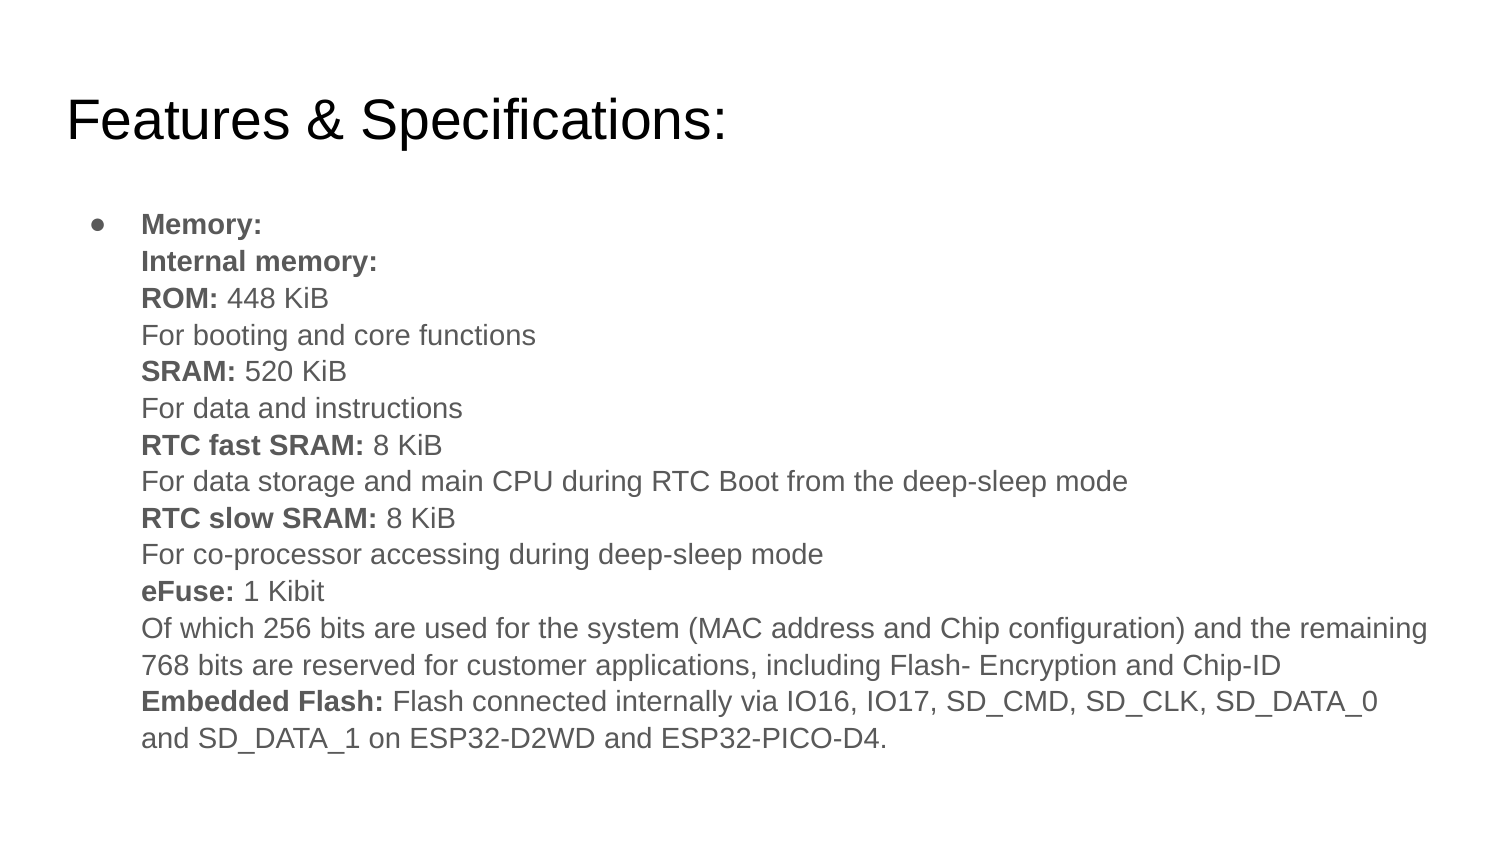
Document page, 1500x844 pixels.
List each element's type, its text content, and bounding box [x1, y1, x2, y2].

list Memory: Internal memory: ROM: 448 KiB For booting and core functions SRAM: 520 KiB For data and instructions RTC fast SRAM: 8 KiB For data storage and main CPU during RTC Boot from the deep-sleep mode RTC slow SRAM: 8 KiB For co-processor accessing during deep-sleep mode eFuse: 1 Kibit Of which 256 bits are used for the system (MAC address and Chip configuration) and the remaining 768 bits are reserved for customer applications, including Flash- Encryption and Chip-ID Embedded Flash: Flash connected internally via IO16, IO17, SD_CMD, SD_CLK, SD_DATA_0 and SD_DATA_1 on ESP32-D2WD and ESP32-PICO-D4. [51, 189, 1449, 790]
title Features & Specifications: [51, 72, 1449, 167]
